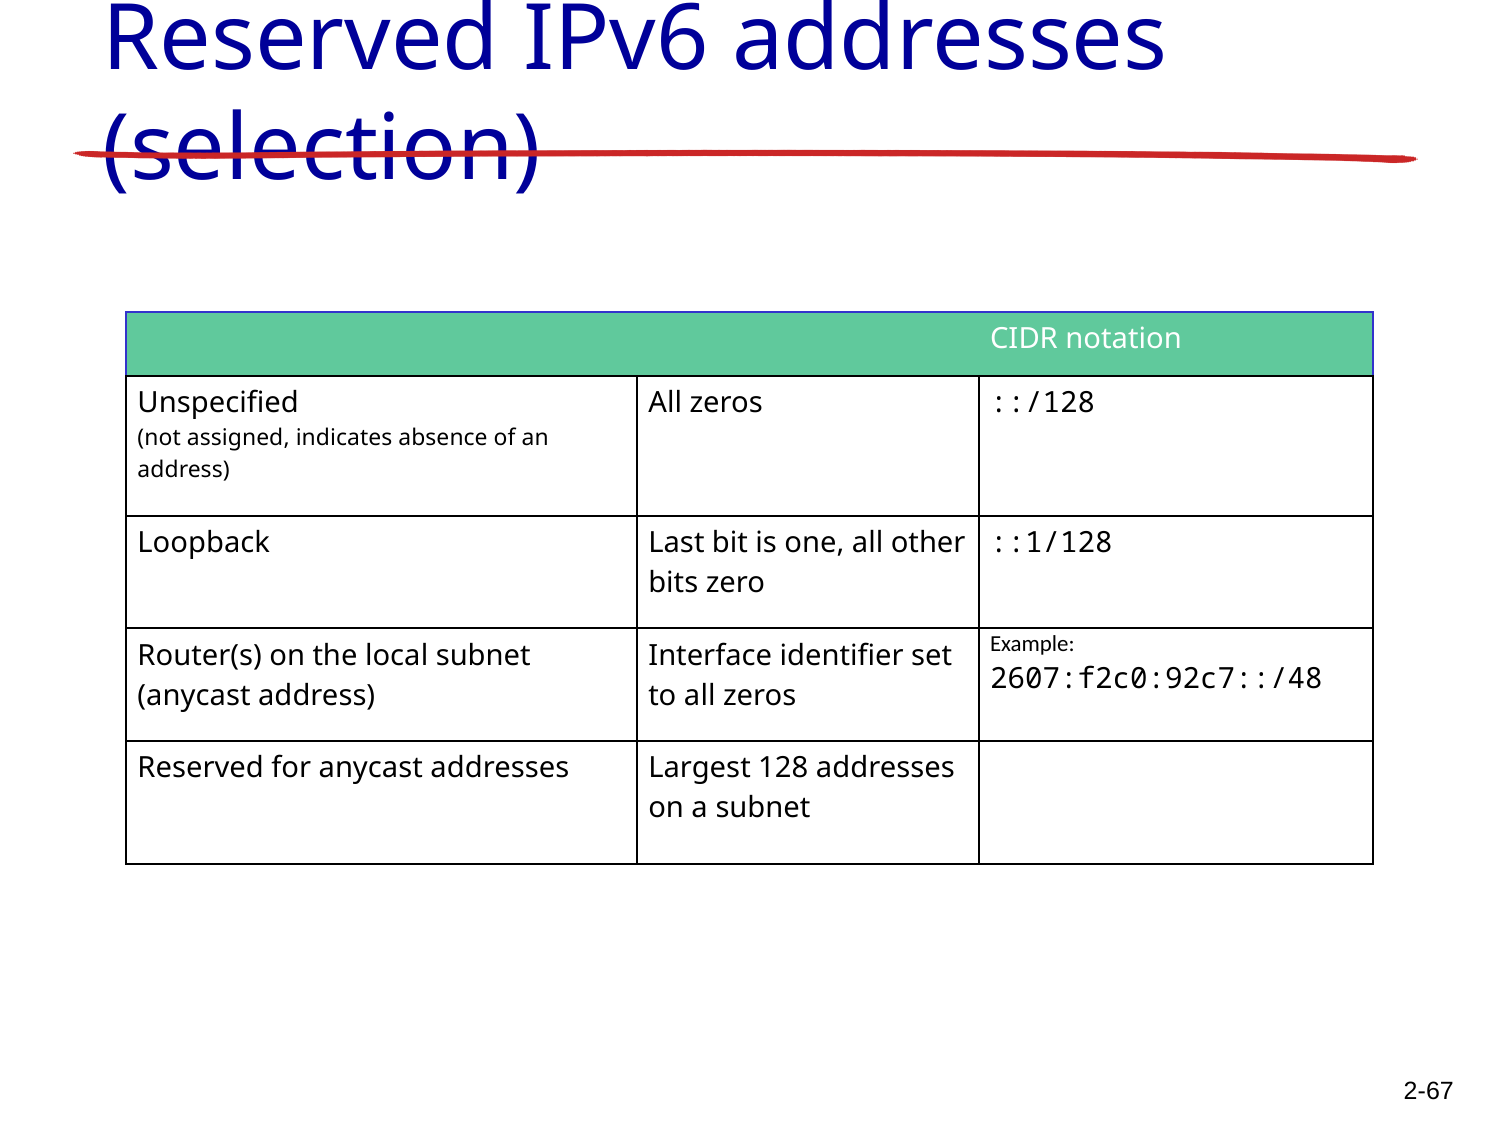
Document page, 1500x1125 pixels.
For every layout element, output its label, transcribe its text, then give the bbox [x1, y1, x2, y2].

table_cell Loopback [127, 517, 636, 627]
table_cell Reserved for anycast addresses [127, 742, 636, 863]
table_header [127, 313, 637, 375]
table_cell ::1/128 [980, 517, 1372, 627]
table_cell Unspecified (not assigned, indicates absence of an address) [127, 377, 636, 515]
table_header [637, 313, 979, 375]
picture [66, 146, 1433, 167]
table_cell ::/128 [980, 377, 1372, 515]
table_cell [980, 742, 1372, 863]
title Reserved IPv6 addresses (selection) [87, 37, 1453, 138]
table_cell Last bit is one, all other bits zero [638, 517, 978, 627]
table_cell Largest 128 addresses on a subnet [638, 742, 978, 863]
table_cell All zeros [638, 377, 978, 515]
table_cell Example: 2607:f2c0:92c7::/48 [980, 629, 1372, 740]
slide_number 67 [1389, 1067, 1500, 1125]
table_cell Router(s) on the local subnet (anycast address) [127, 629, 636, 740]
table_cell Interface identifier set to all zeros [638, 629, 978, 740]
table_header CIDR notation [979, 313, 1372, 375]
